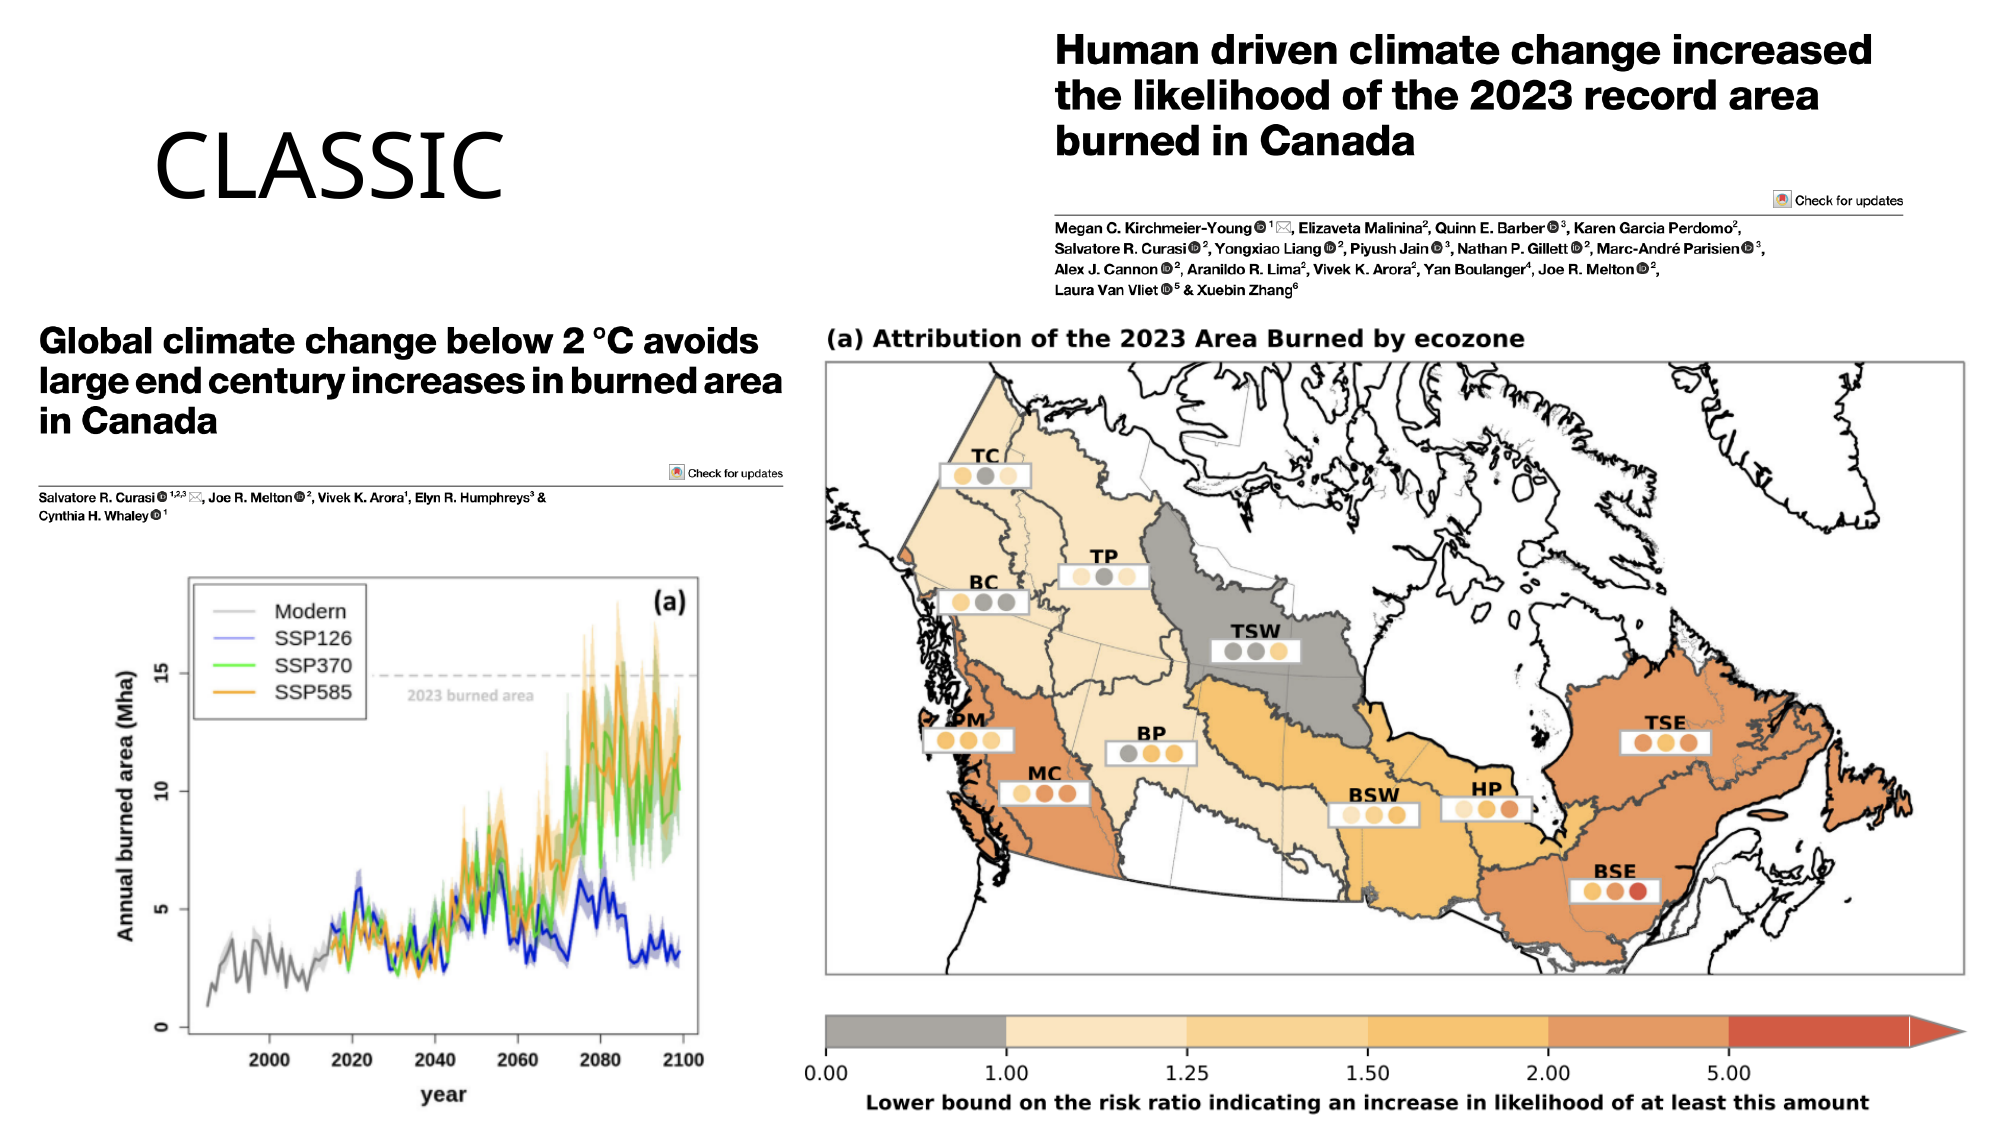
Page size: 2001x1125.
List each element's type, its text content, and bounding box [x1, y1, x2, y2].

title CLASSIC [137, 59, 1037, 278]
picture [21, 23, 2000, 1125]
picture [83, 554, 721, 1114]
